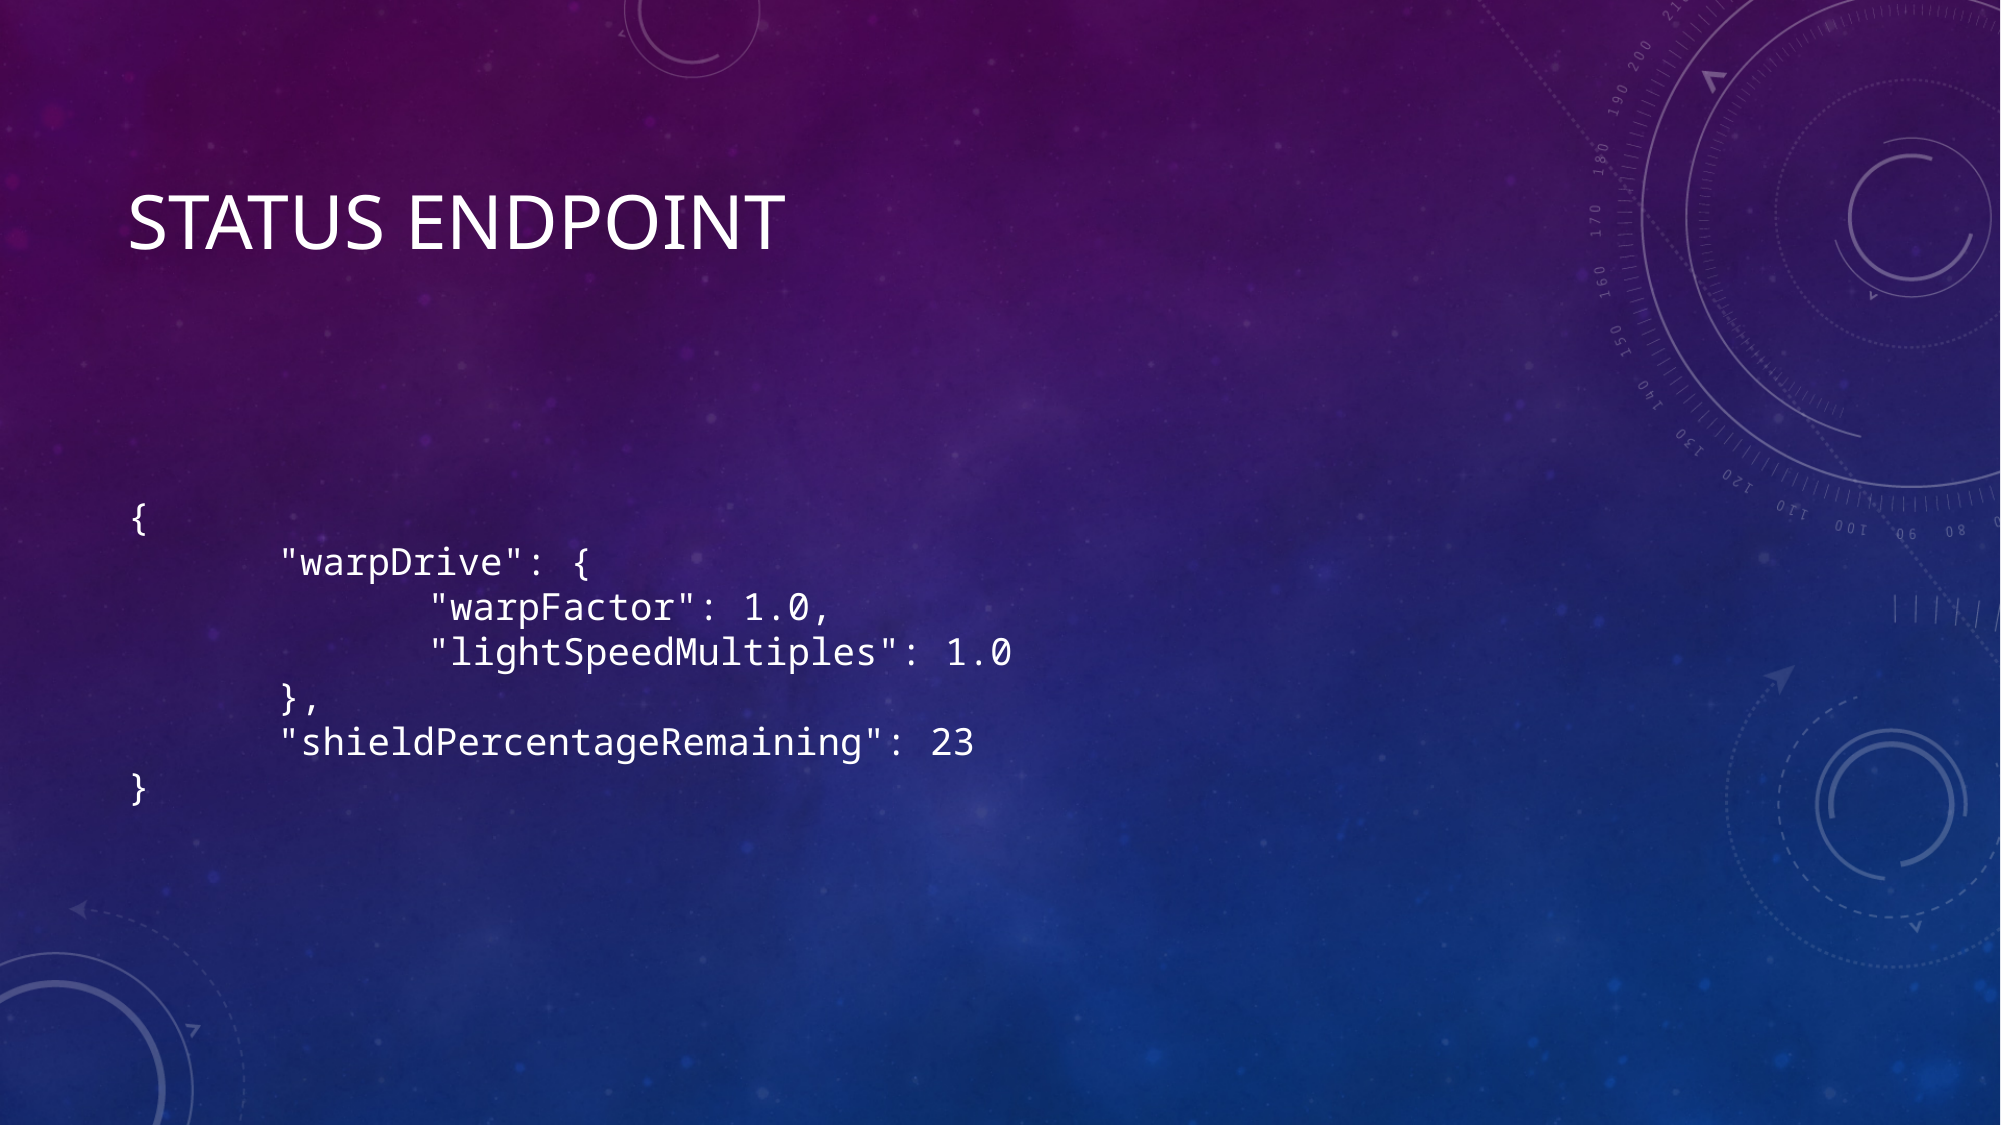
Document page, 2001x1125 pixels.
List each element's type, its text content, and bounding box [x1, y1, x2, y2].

title Status Endpoint [112, 99, 1775, 339]
list { "warpDrive": { "warpFactor": 1.0, "lightSpeedMultiples": 1.0 }, "shieldPercentageRemaining": 23 } [112, 351, 1775, 950]
picture [0, 0, 2001, 1125]
